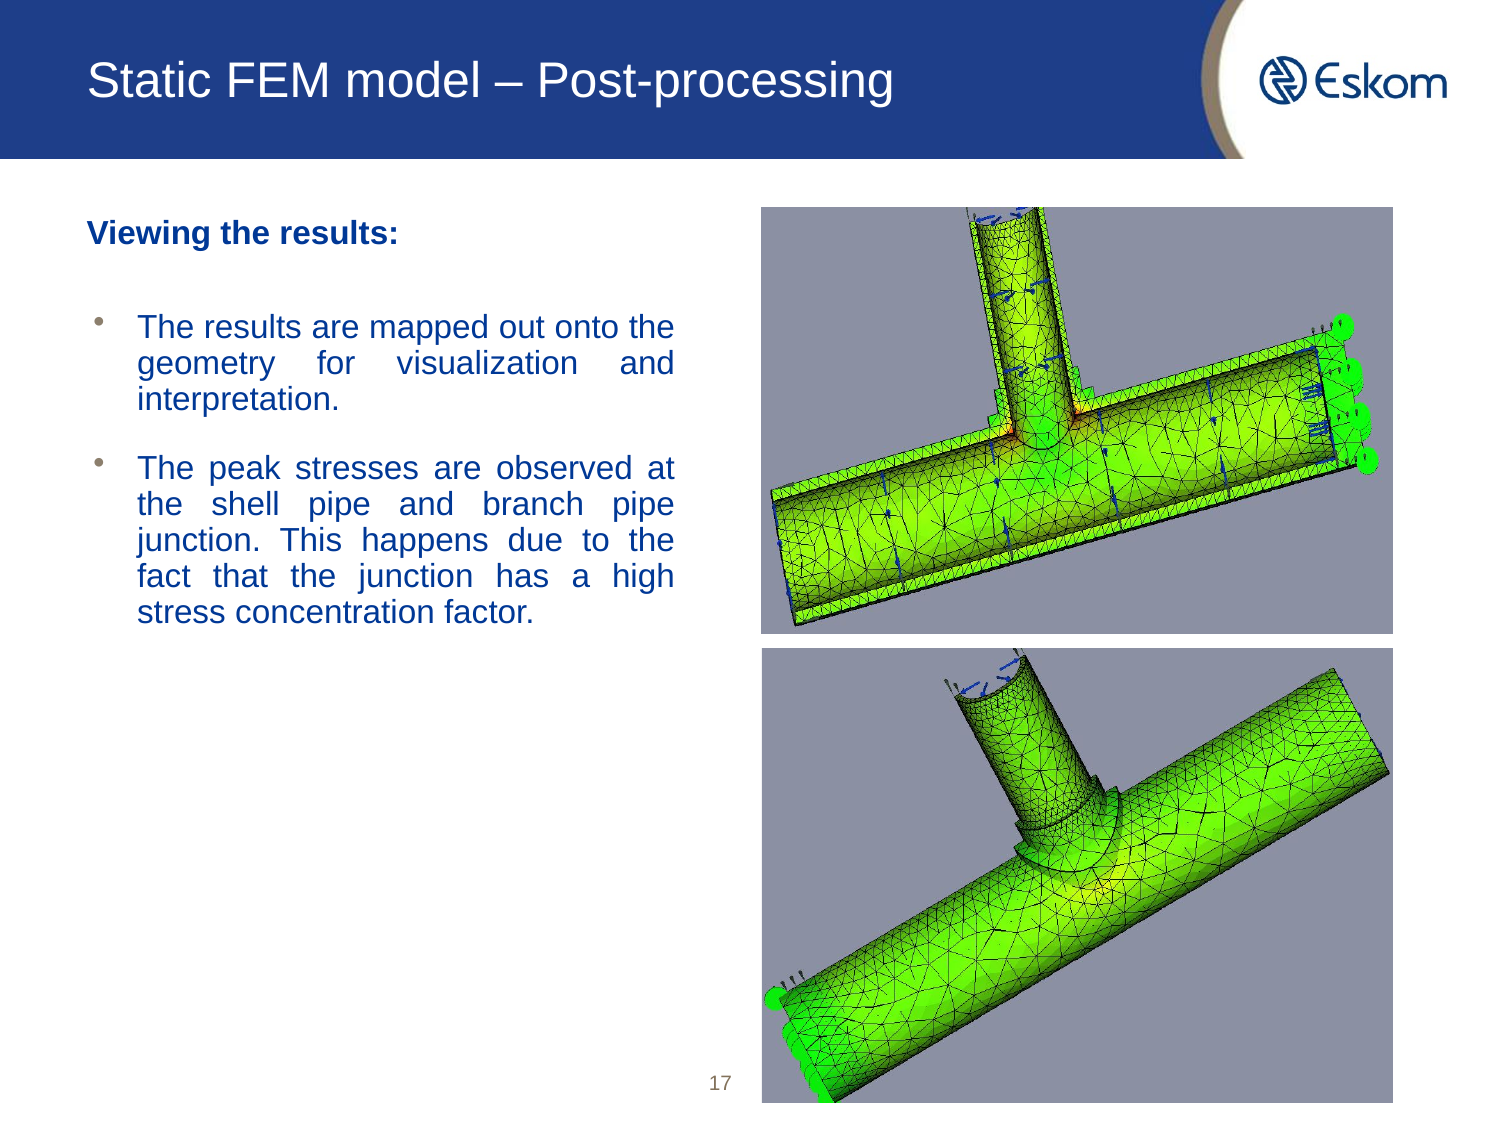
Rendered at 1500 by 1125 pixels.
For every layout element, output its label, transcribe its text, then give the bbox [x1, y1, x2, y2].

text_box Viewing the results: [71, 207, 760, 309]
picture [761, 648, 1394, 1103]
picture [761, 207, 1394, 634]
title Static FEM model – Post-processing [71, 27, 1142, 137]
picture [0, 0, 1246, 159]
picture [1257, 55, 1450, 105]
list The results are mapped out onto the geometry for visualization and interpretation. The peak stresses are observed at the shell pipe and branch pipe junction. This happens due to the fact that the junction has a high stress concentration factor. [78, 309, 691, 1083]
slide_number 17 [643, 1058, 756, 1103]
